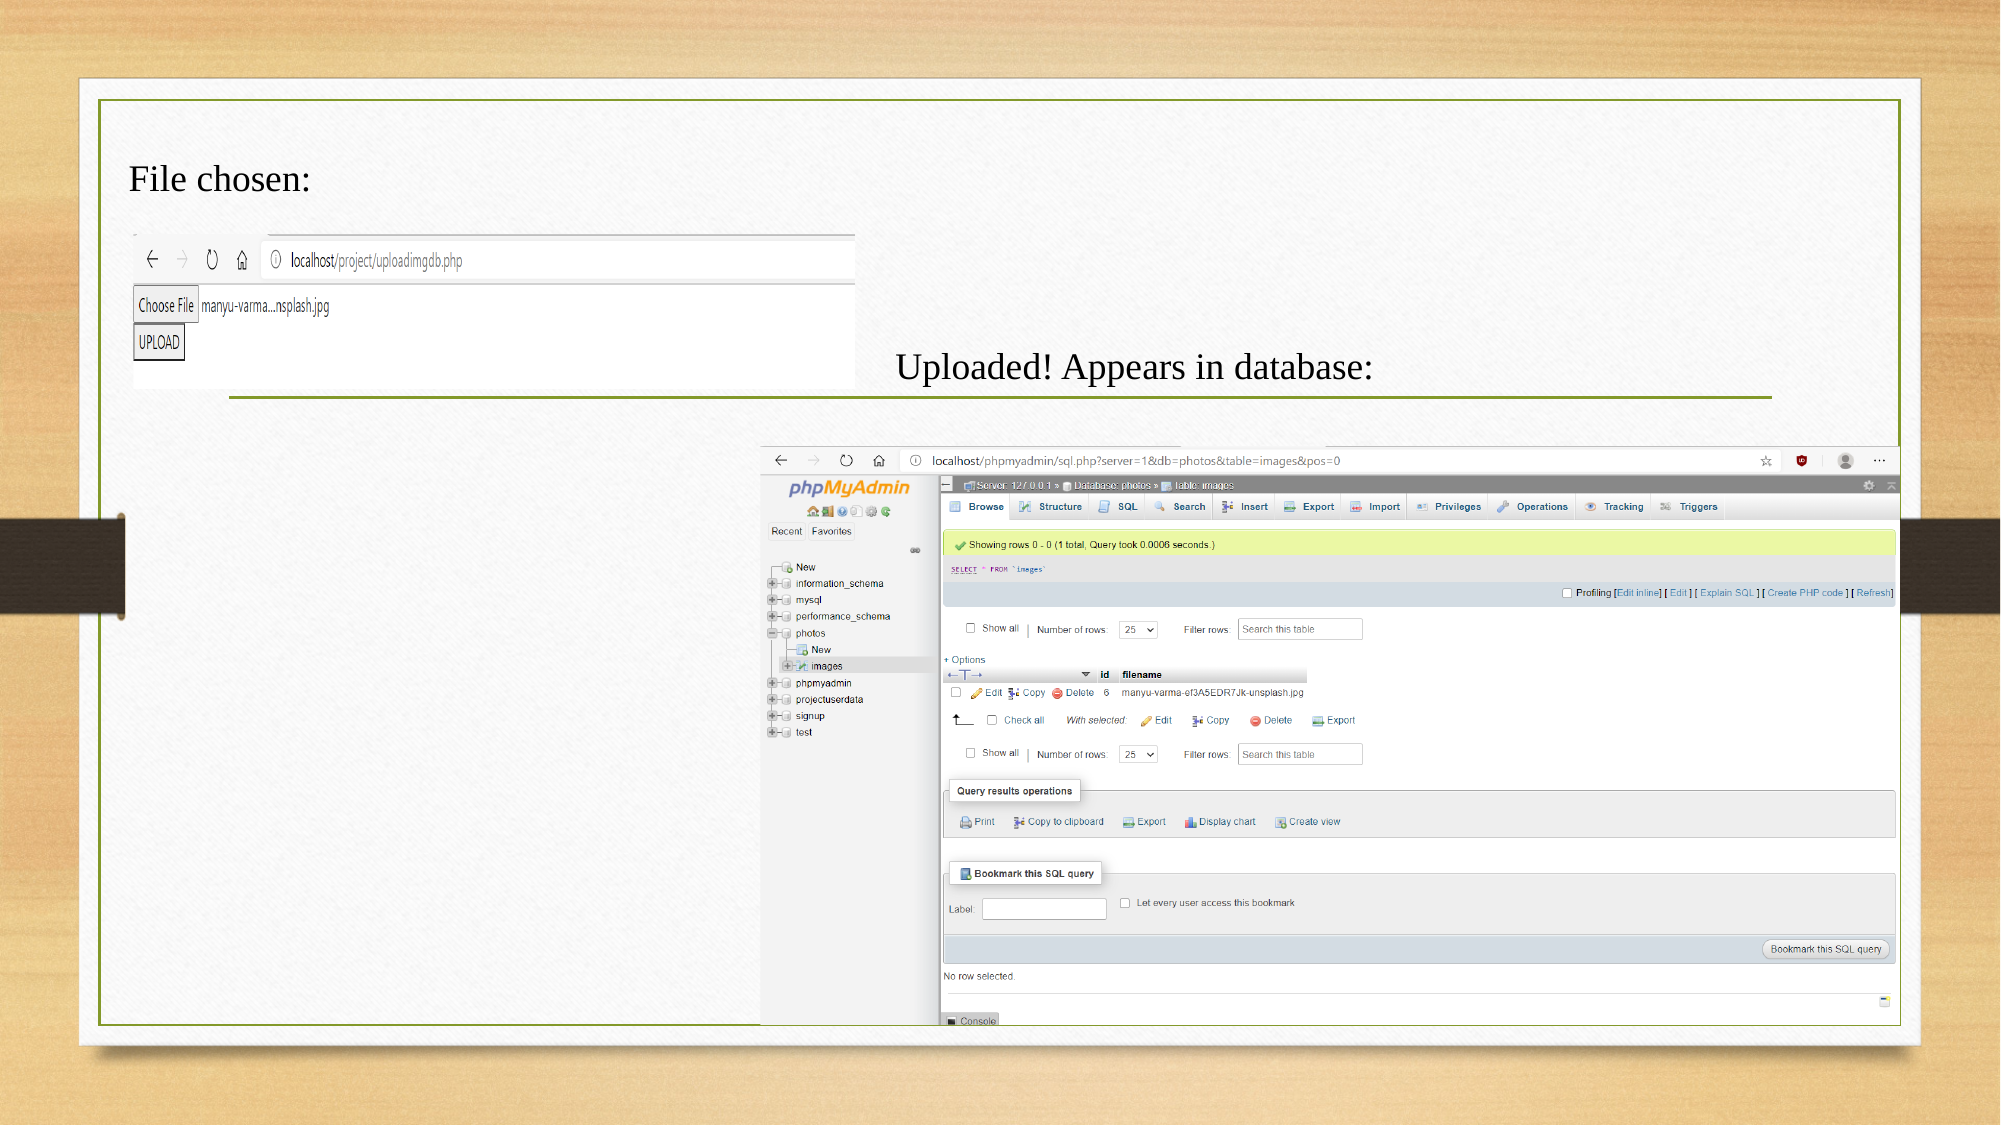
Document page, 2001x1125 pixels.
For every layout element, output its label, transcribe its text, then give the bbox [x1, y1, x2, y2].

text_box Uploaded! Appears in database: [880, 331, 1881, 395]
picture [0, 0, 2001, 1125]
text_box File chosen: [113, 143, 1114, 207]
